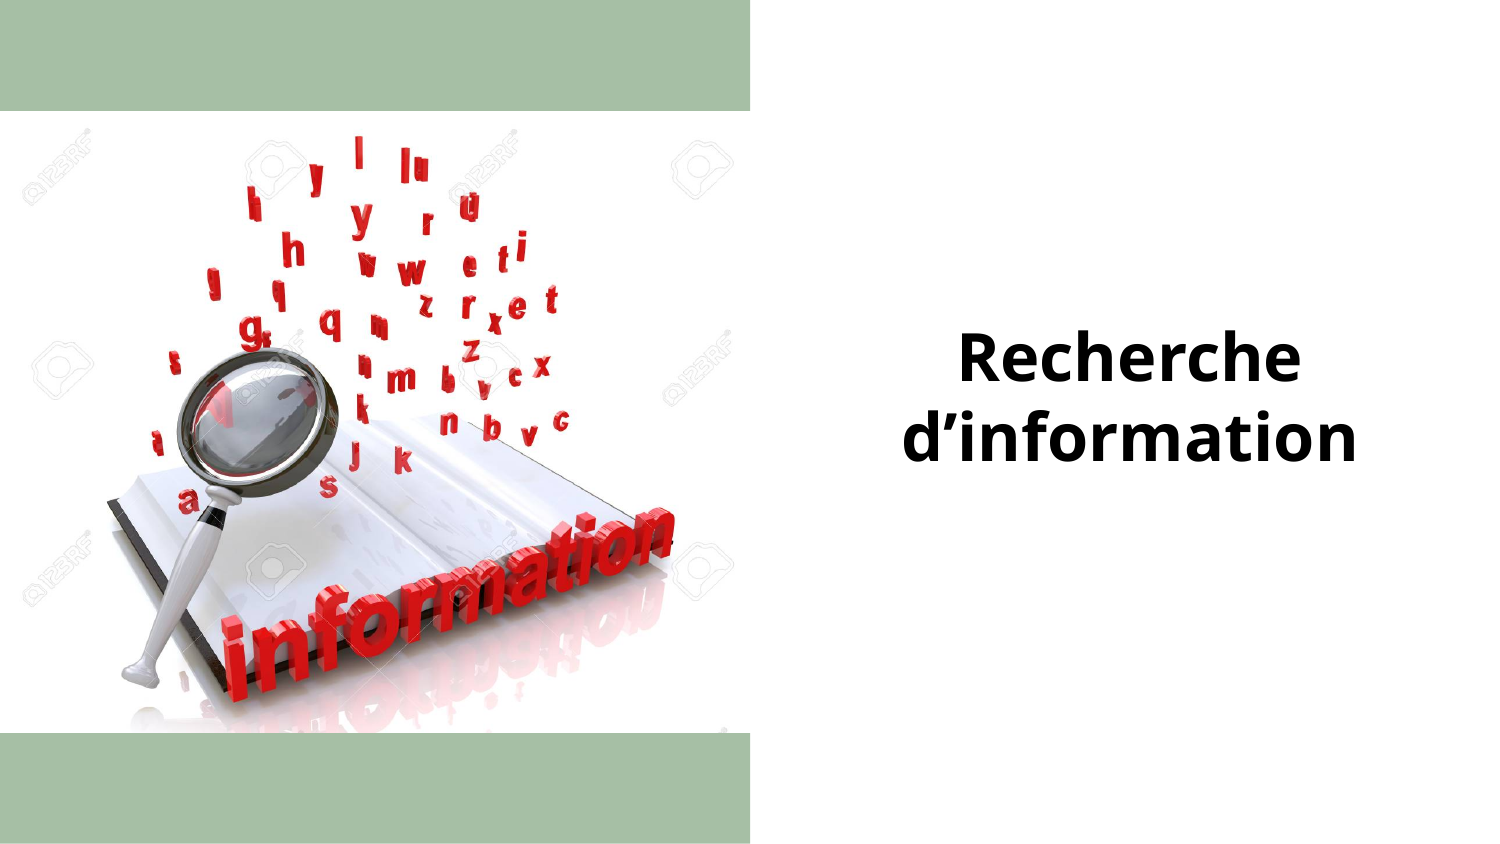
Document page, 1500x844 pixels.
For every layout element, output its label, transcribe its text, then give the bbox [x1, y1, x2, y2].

title Recherche d’information [759, 299, 1500, 490]
picture [0, 111, 755, 733]
